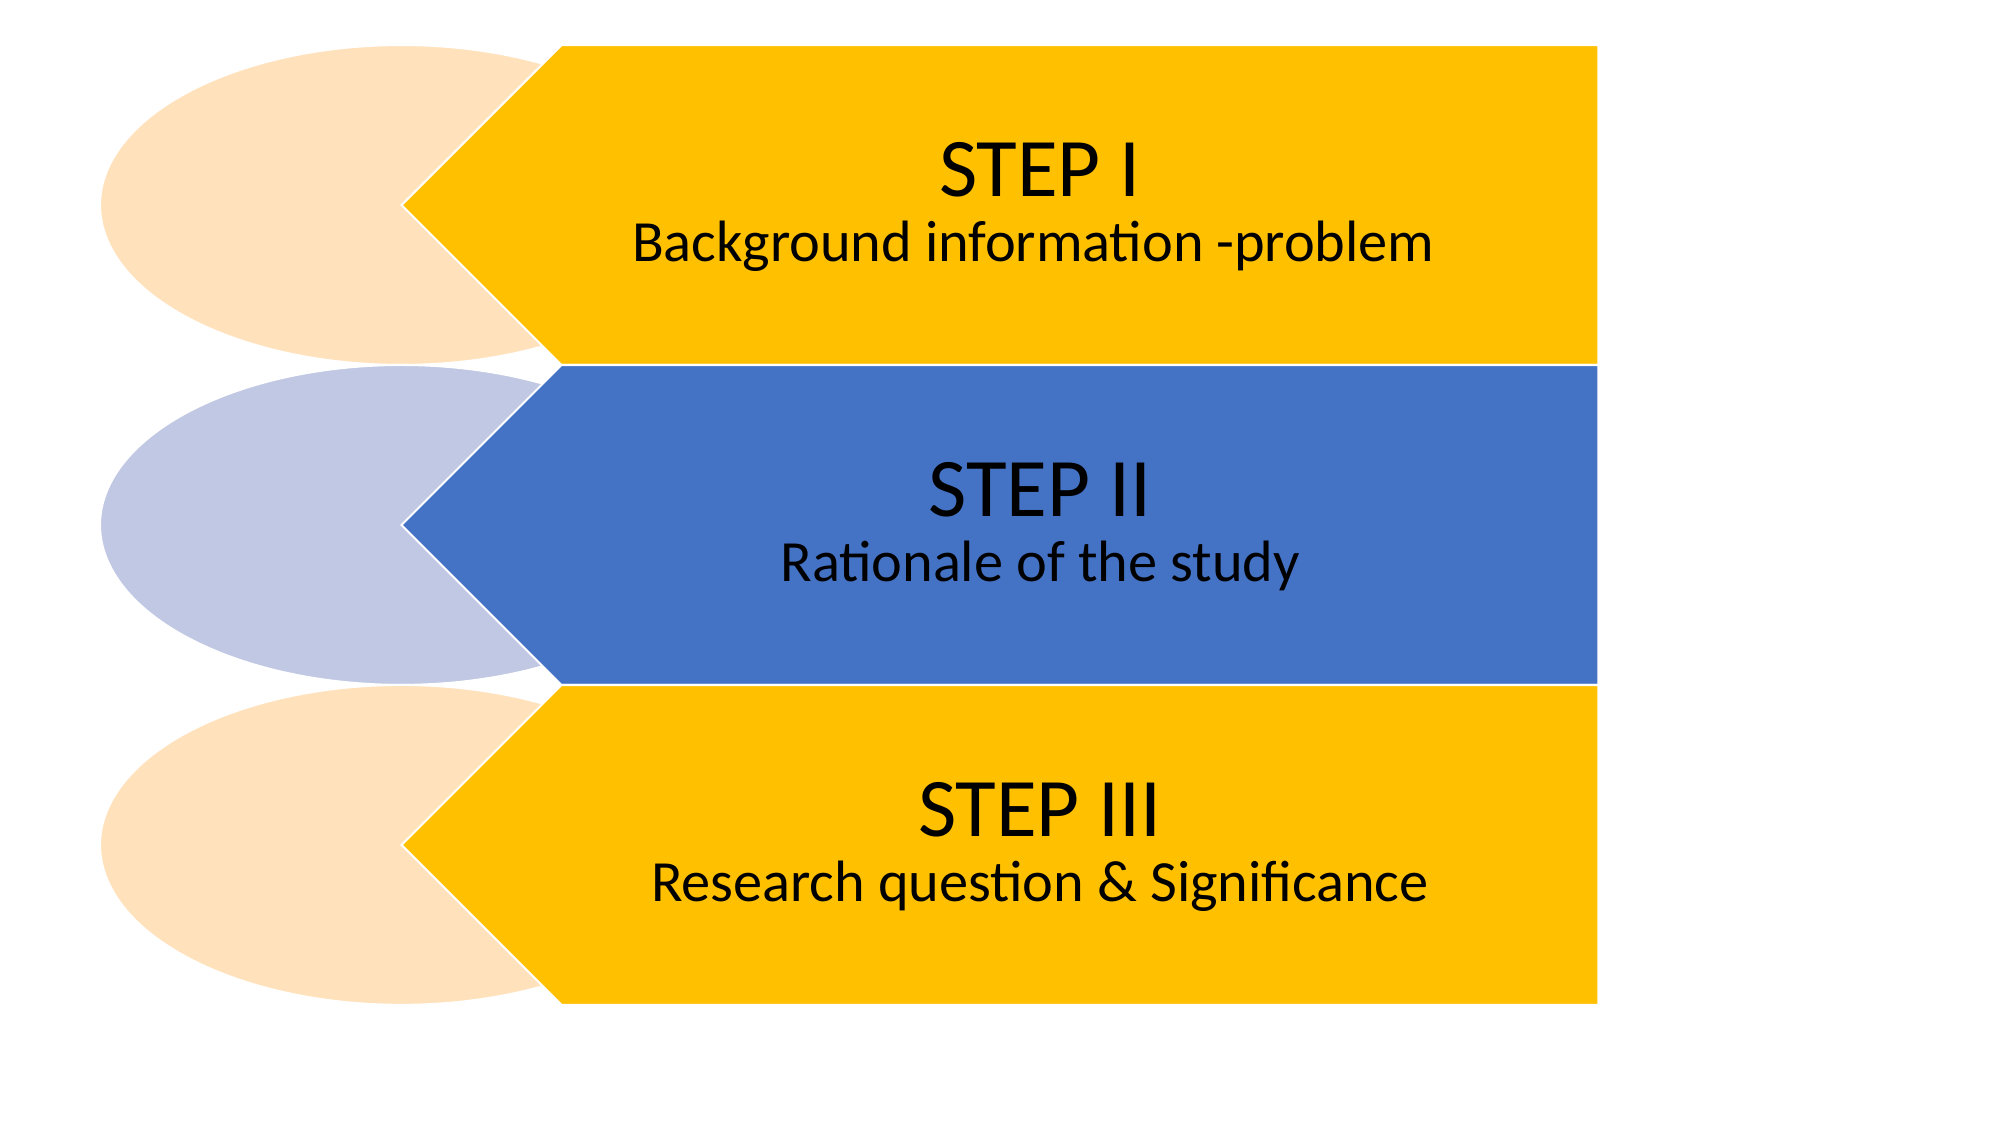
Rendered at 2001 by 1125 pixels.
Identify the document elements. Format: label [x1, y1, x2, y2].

list [99, 44, 1900, 1005]
